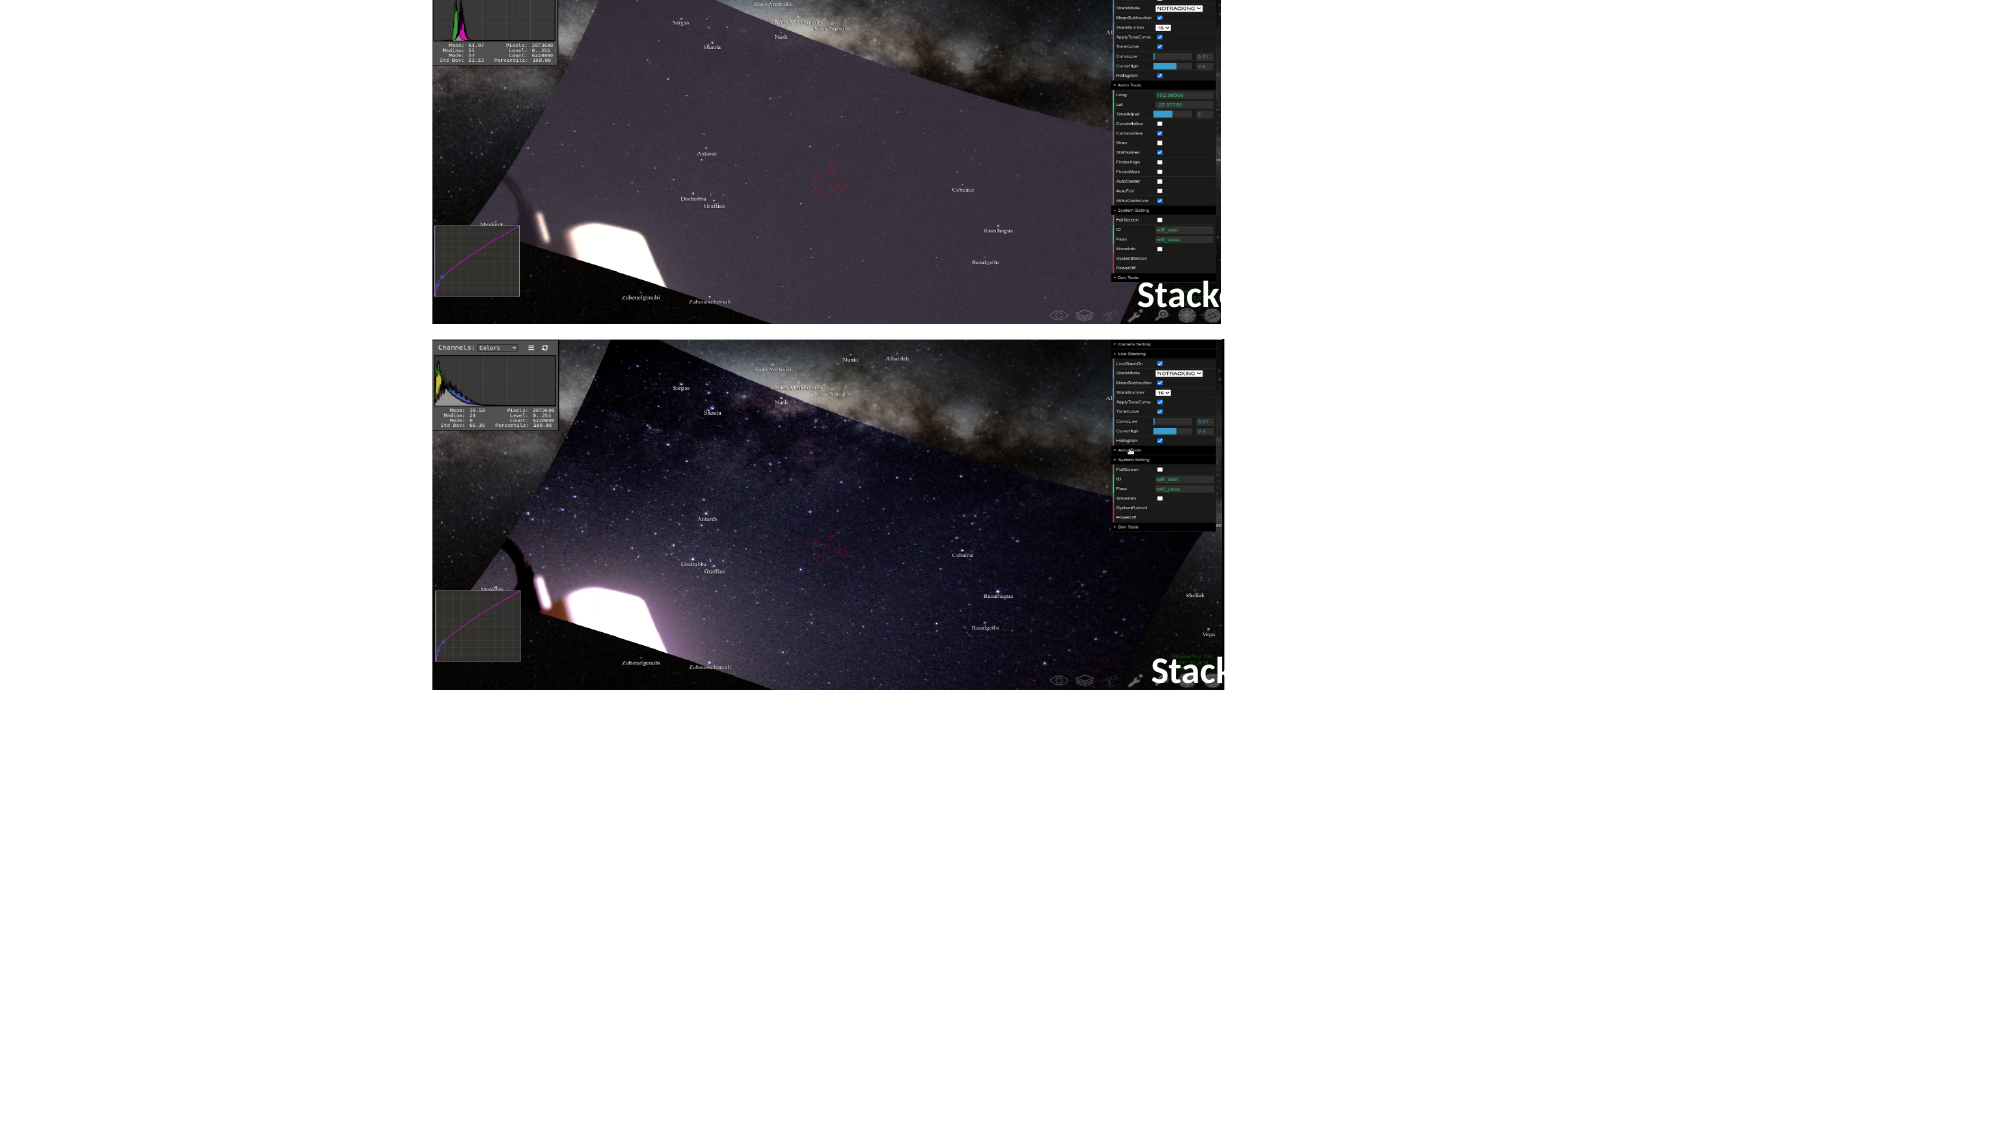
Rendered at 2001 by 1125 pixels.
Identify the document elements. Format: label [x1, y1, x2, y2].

text_box [432, 0, 1443, 742]
